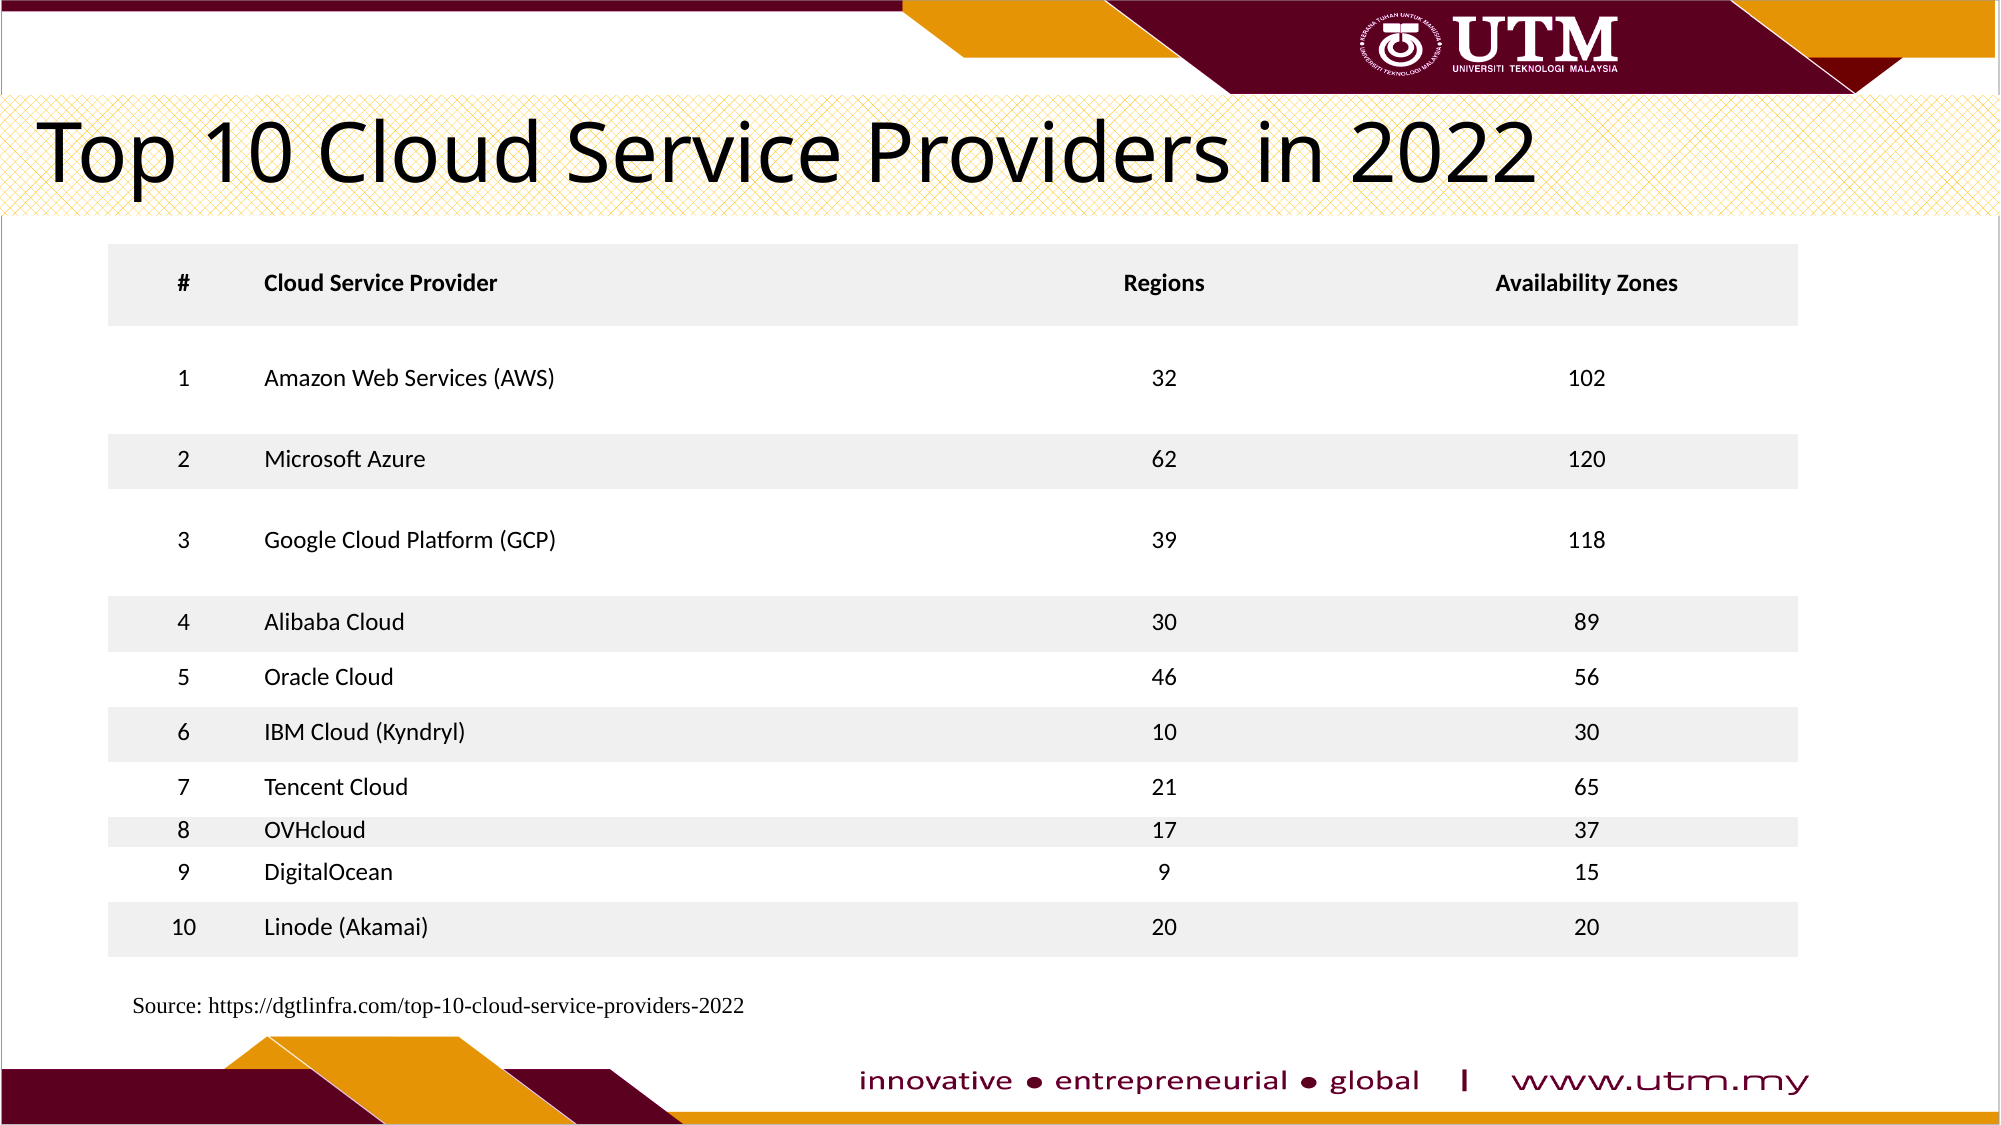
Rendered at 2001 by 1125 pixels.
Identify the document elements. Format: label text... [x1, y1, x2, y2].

table_cell 3 [108, 489, 260, 596]
table_cell OVHcloud [260, 817, 953, 847]
table_cell 56 [1376, 652, 1798, 707]
table_cell 20 [1376, 902, 1798, 957]
table_cell Alibaba Cloud [260, 596, 953, 652]
table_cell 5 [108, 652, 260, 707]
table_cell IBM Cloud (Kyndryl) [260, 707, 953, 762]
table_cell Microsoft Azure [260, 434, 953, 489]
table_cell Tencent Cloud [260, 762, 953, 817]
table_cell 39 [953, 489, 1376, 596]
table_header Availability Zones [1376, 244, 1798, 326]
table_cell 118 [1376, 489, 1798, 596]
table_cell 46 [953, 652, 1376, 707]
table_cell Amazon Web Services (AWS) [260, 326, 953, 434]
table_cell 89 [1376, 596, 1798, 652]
picture [0, 216, 2000, 1125]
text_box Source: https://dgtlinfra.com/top-10-cloud-service-providers-2022 [117, 982, 1945, 1026]
table_cell 9 [108, 847, 260, 902]
picture [0, 0, 2000, 95]
table_cell 2 [108, 434, 260, 489]
table_cell DigitalOcean [260, 847, 953, 902]
table_cell 7 [108, 762, 260, 817]
table_cell Google Cloud Platform (GCP) [260, 489, 953, 596]
table_cell 37 [1376, 817, 1798, 847]
table_header # [108, 244, 260, 326]
table_cell 21 [953, 762, 1376, 817]
table_header Cloud Service Provider [260, 244, 953, 326]
table_cell 120 [1376, 434, 1798, 489]
table_cell 32 [953, 326, 1376, 434]
table_cell 10 [953, 707, 1376, 762]
table_cell 102 [1376, 326, 1798, 434]
table_cell 10 [108, 902, 260, 957]
table_cell 8 [108, 817, 260, 847]
table_cell 6 [108, 707, 260, 762]
table_cell 20 [953, 902, 1376, 957]
table_cell 1 [108, 326, 260, 434]
table_cell 9 [953, 847, 1376, 902]
table_cell 30 [953, 596, 1376, 652]
table_cell 30 [1376, 707, 1798, 762]
table_cell 65 [1376, 762, 1798, 817]
table_cell 17 [953, 817, 1376, 847]
table_cell Oracle Cloud [260, 652, 953, 707]
table_header Regions [953, 244, 1376, 326]
table_cell 4 [108, 596, 260, 652]
table_cell 62 [953, 434, 1376, 489]
table_cell 15 [1376, 847, 1798, 902]
table_cell Linode (Akamai) [260, 902, 953, 957]
title Top 10 Cloud Service Providers in 2022 [0, 95, 2000, 216]
